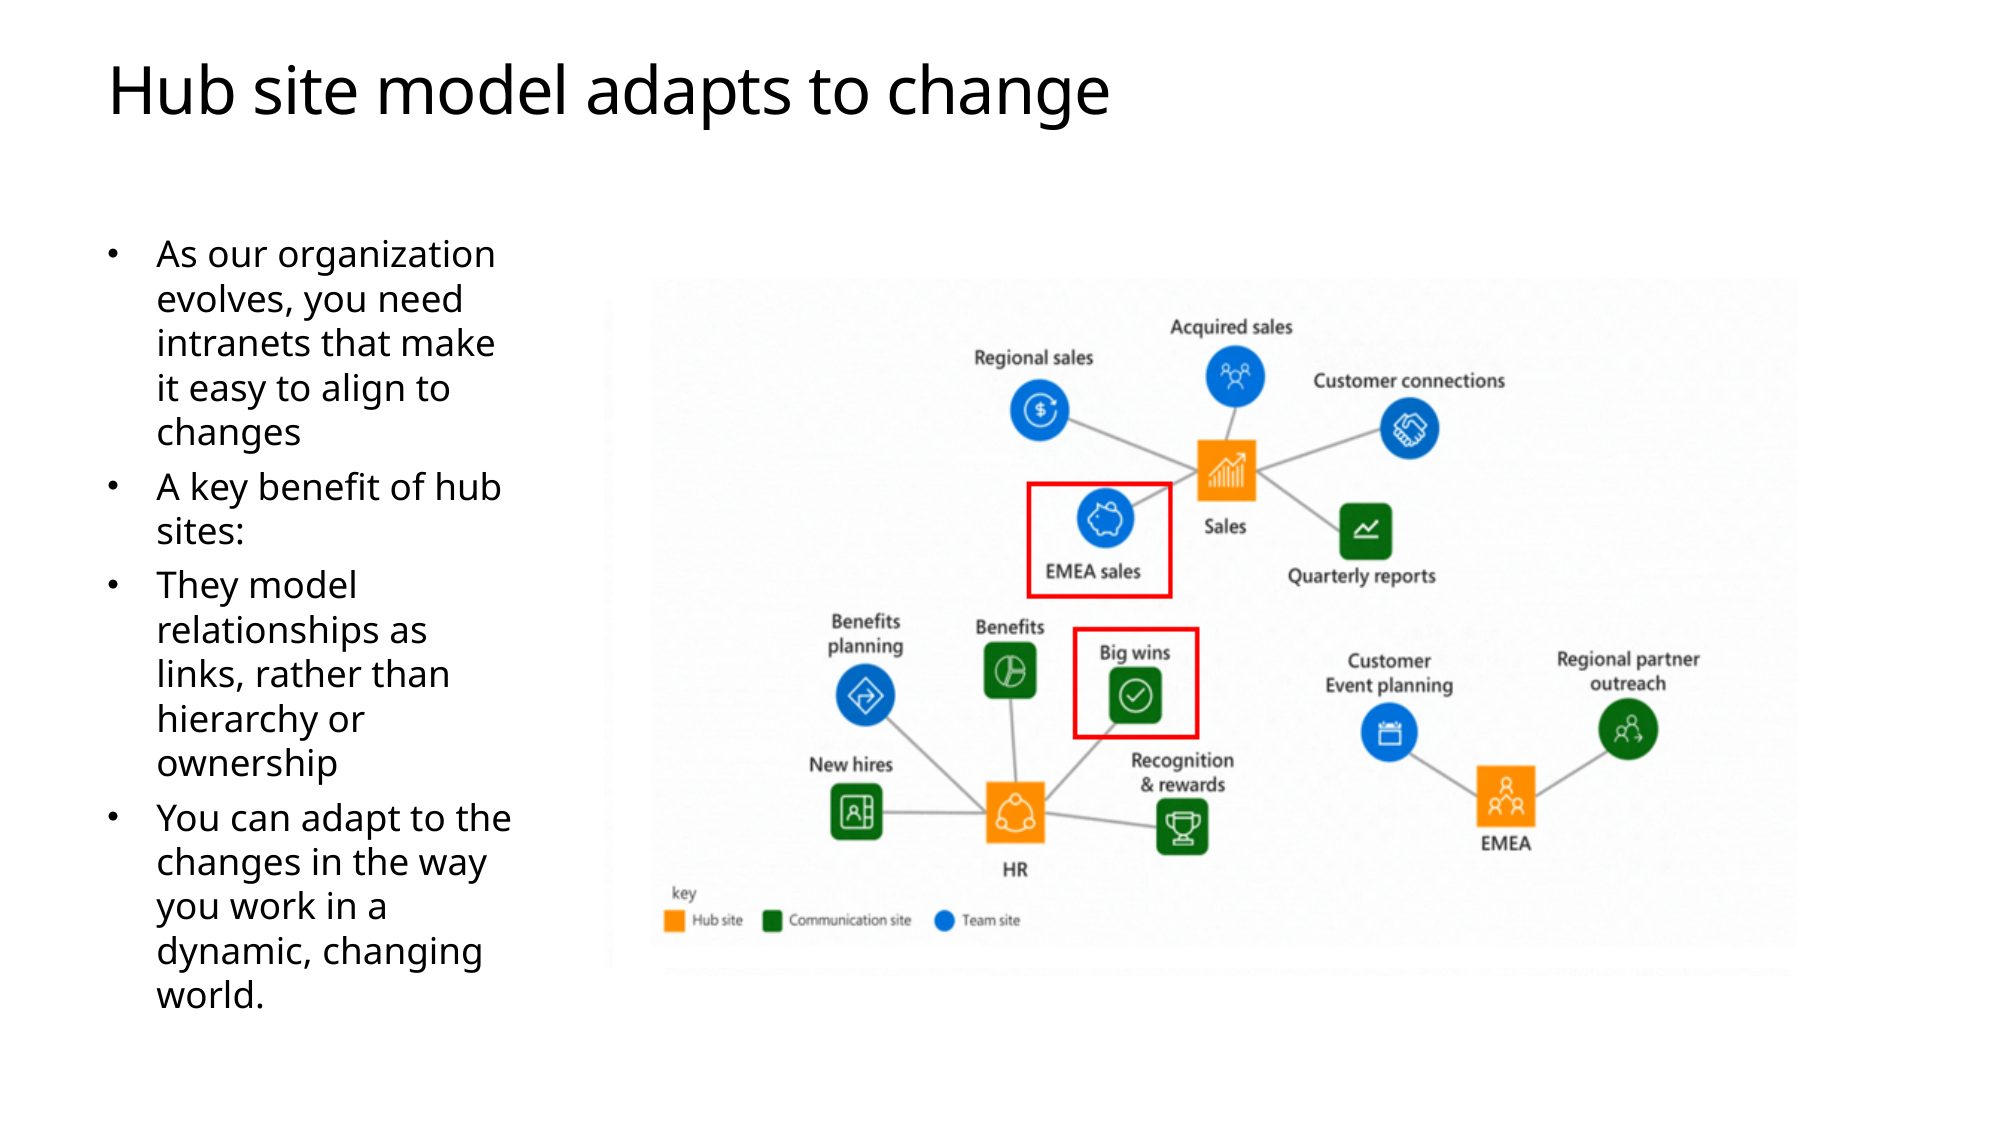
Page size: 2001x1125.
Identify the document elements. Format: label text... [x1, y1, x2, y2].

picture [604, 258, 1852, 986]
list As our organization evolves, you need intranets that make it easy to align to changes A key benefit of hub sites: They model relationships as links, rather than hierarchy or ownership You can adapt to the changes in the way you work in a dynamic, changing world. [107, 230, 524, 1022]
title Hub site model adapts to change [107, 52, 1893, 129]
